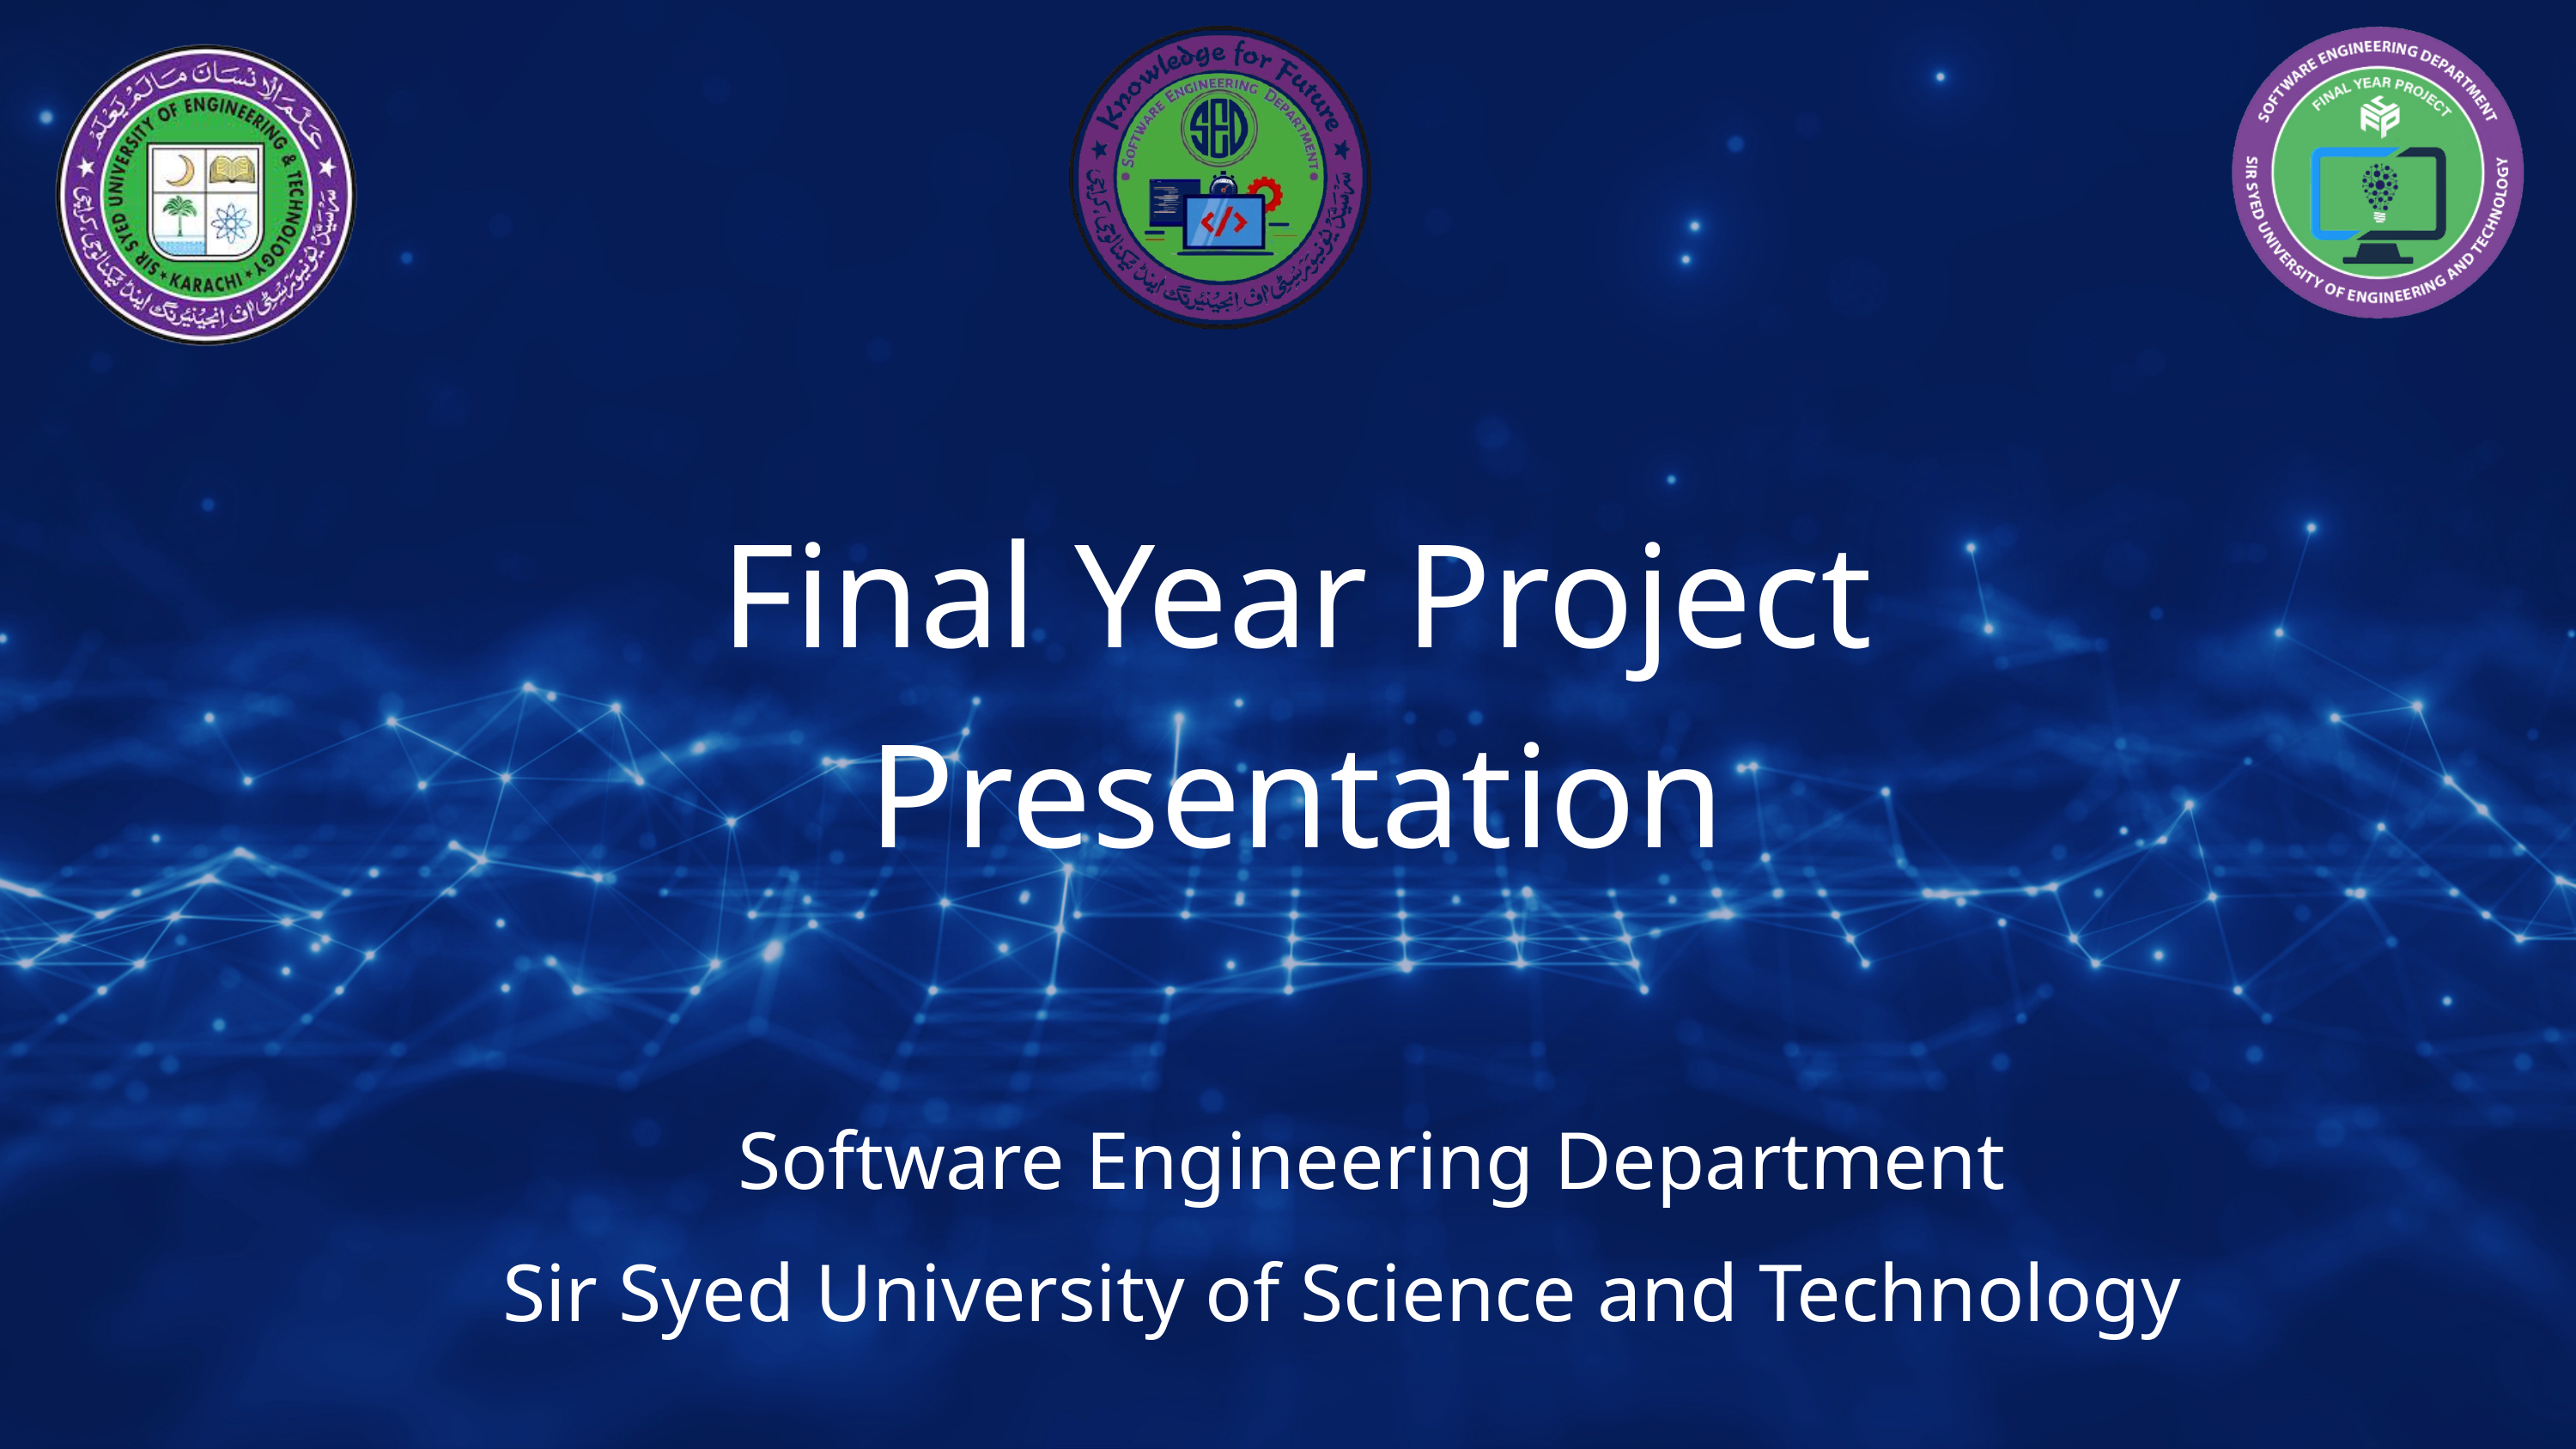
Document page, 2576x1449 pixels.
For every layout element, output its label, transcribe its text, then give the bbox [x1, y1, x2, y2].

text_box Sir Syed University of Science and Technology [410, 1137, 2275, 1338]
text_box Software Engineering Department [440, 1003, 2305, 1205]
picture [48, 37, 366, 354]
text_box Final Year Project Presentation [364, 476, 2229, 876]
text_box [0, 0, 2576, 1449]
picture [2200, 0, 2555, 346]
picture [999, 18, 1446, 336]
